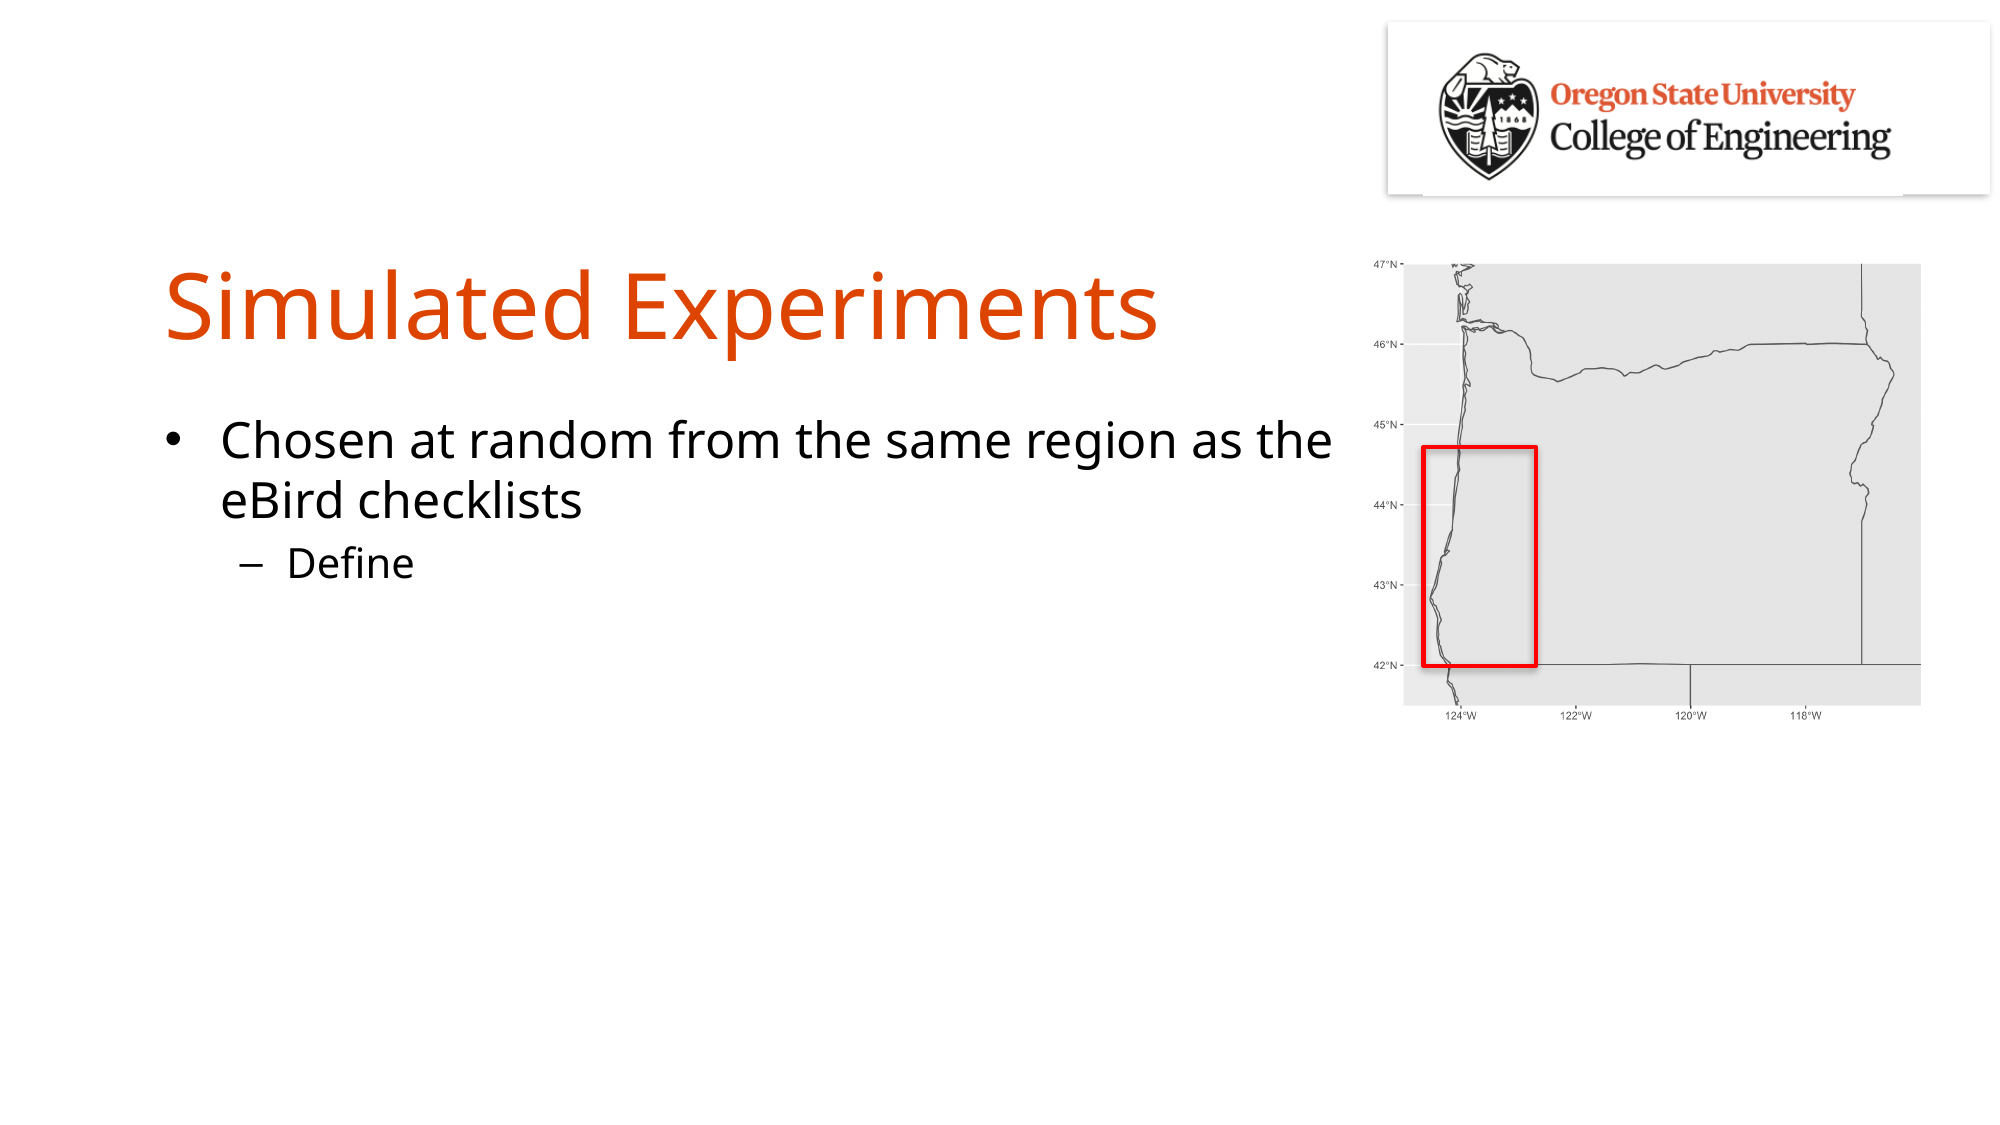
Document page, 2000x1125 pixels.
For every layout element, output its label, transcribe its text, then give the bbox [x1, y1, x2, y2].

title Simulated Experiments [149, 205, 1850, 401]
text_box [1387, 21, 1991, 195]
picture [1423, 43, 1903, 197]
picture [1369, 257, 1926, 725]
